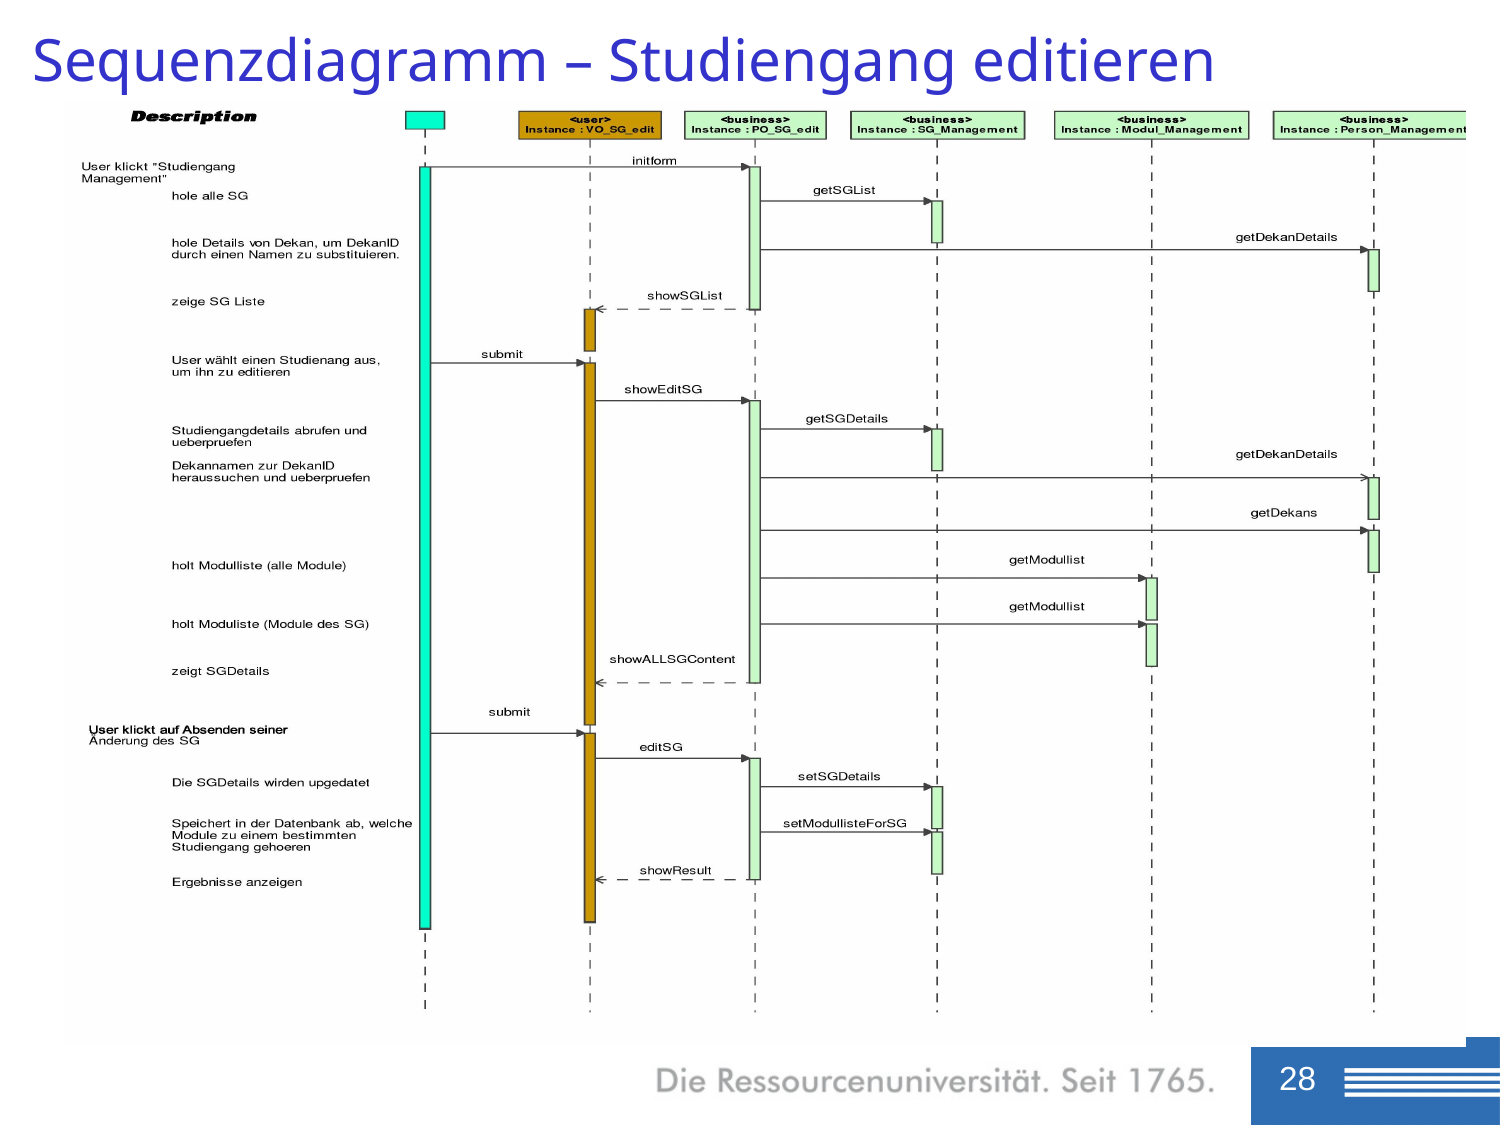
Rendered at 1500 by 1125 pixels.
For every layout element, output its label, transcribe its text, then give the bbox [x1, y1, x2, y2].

footer 28 [856, 1055, 1332, 1125]
picture [64, 101, 1500, 1125]
text_box Sequenzdiagramm – Studiengang editieren [17, 16, 1258, 101]
picture [643, 1054, 856, 1106]
